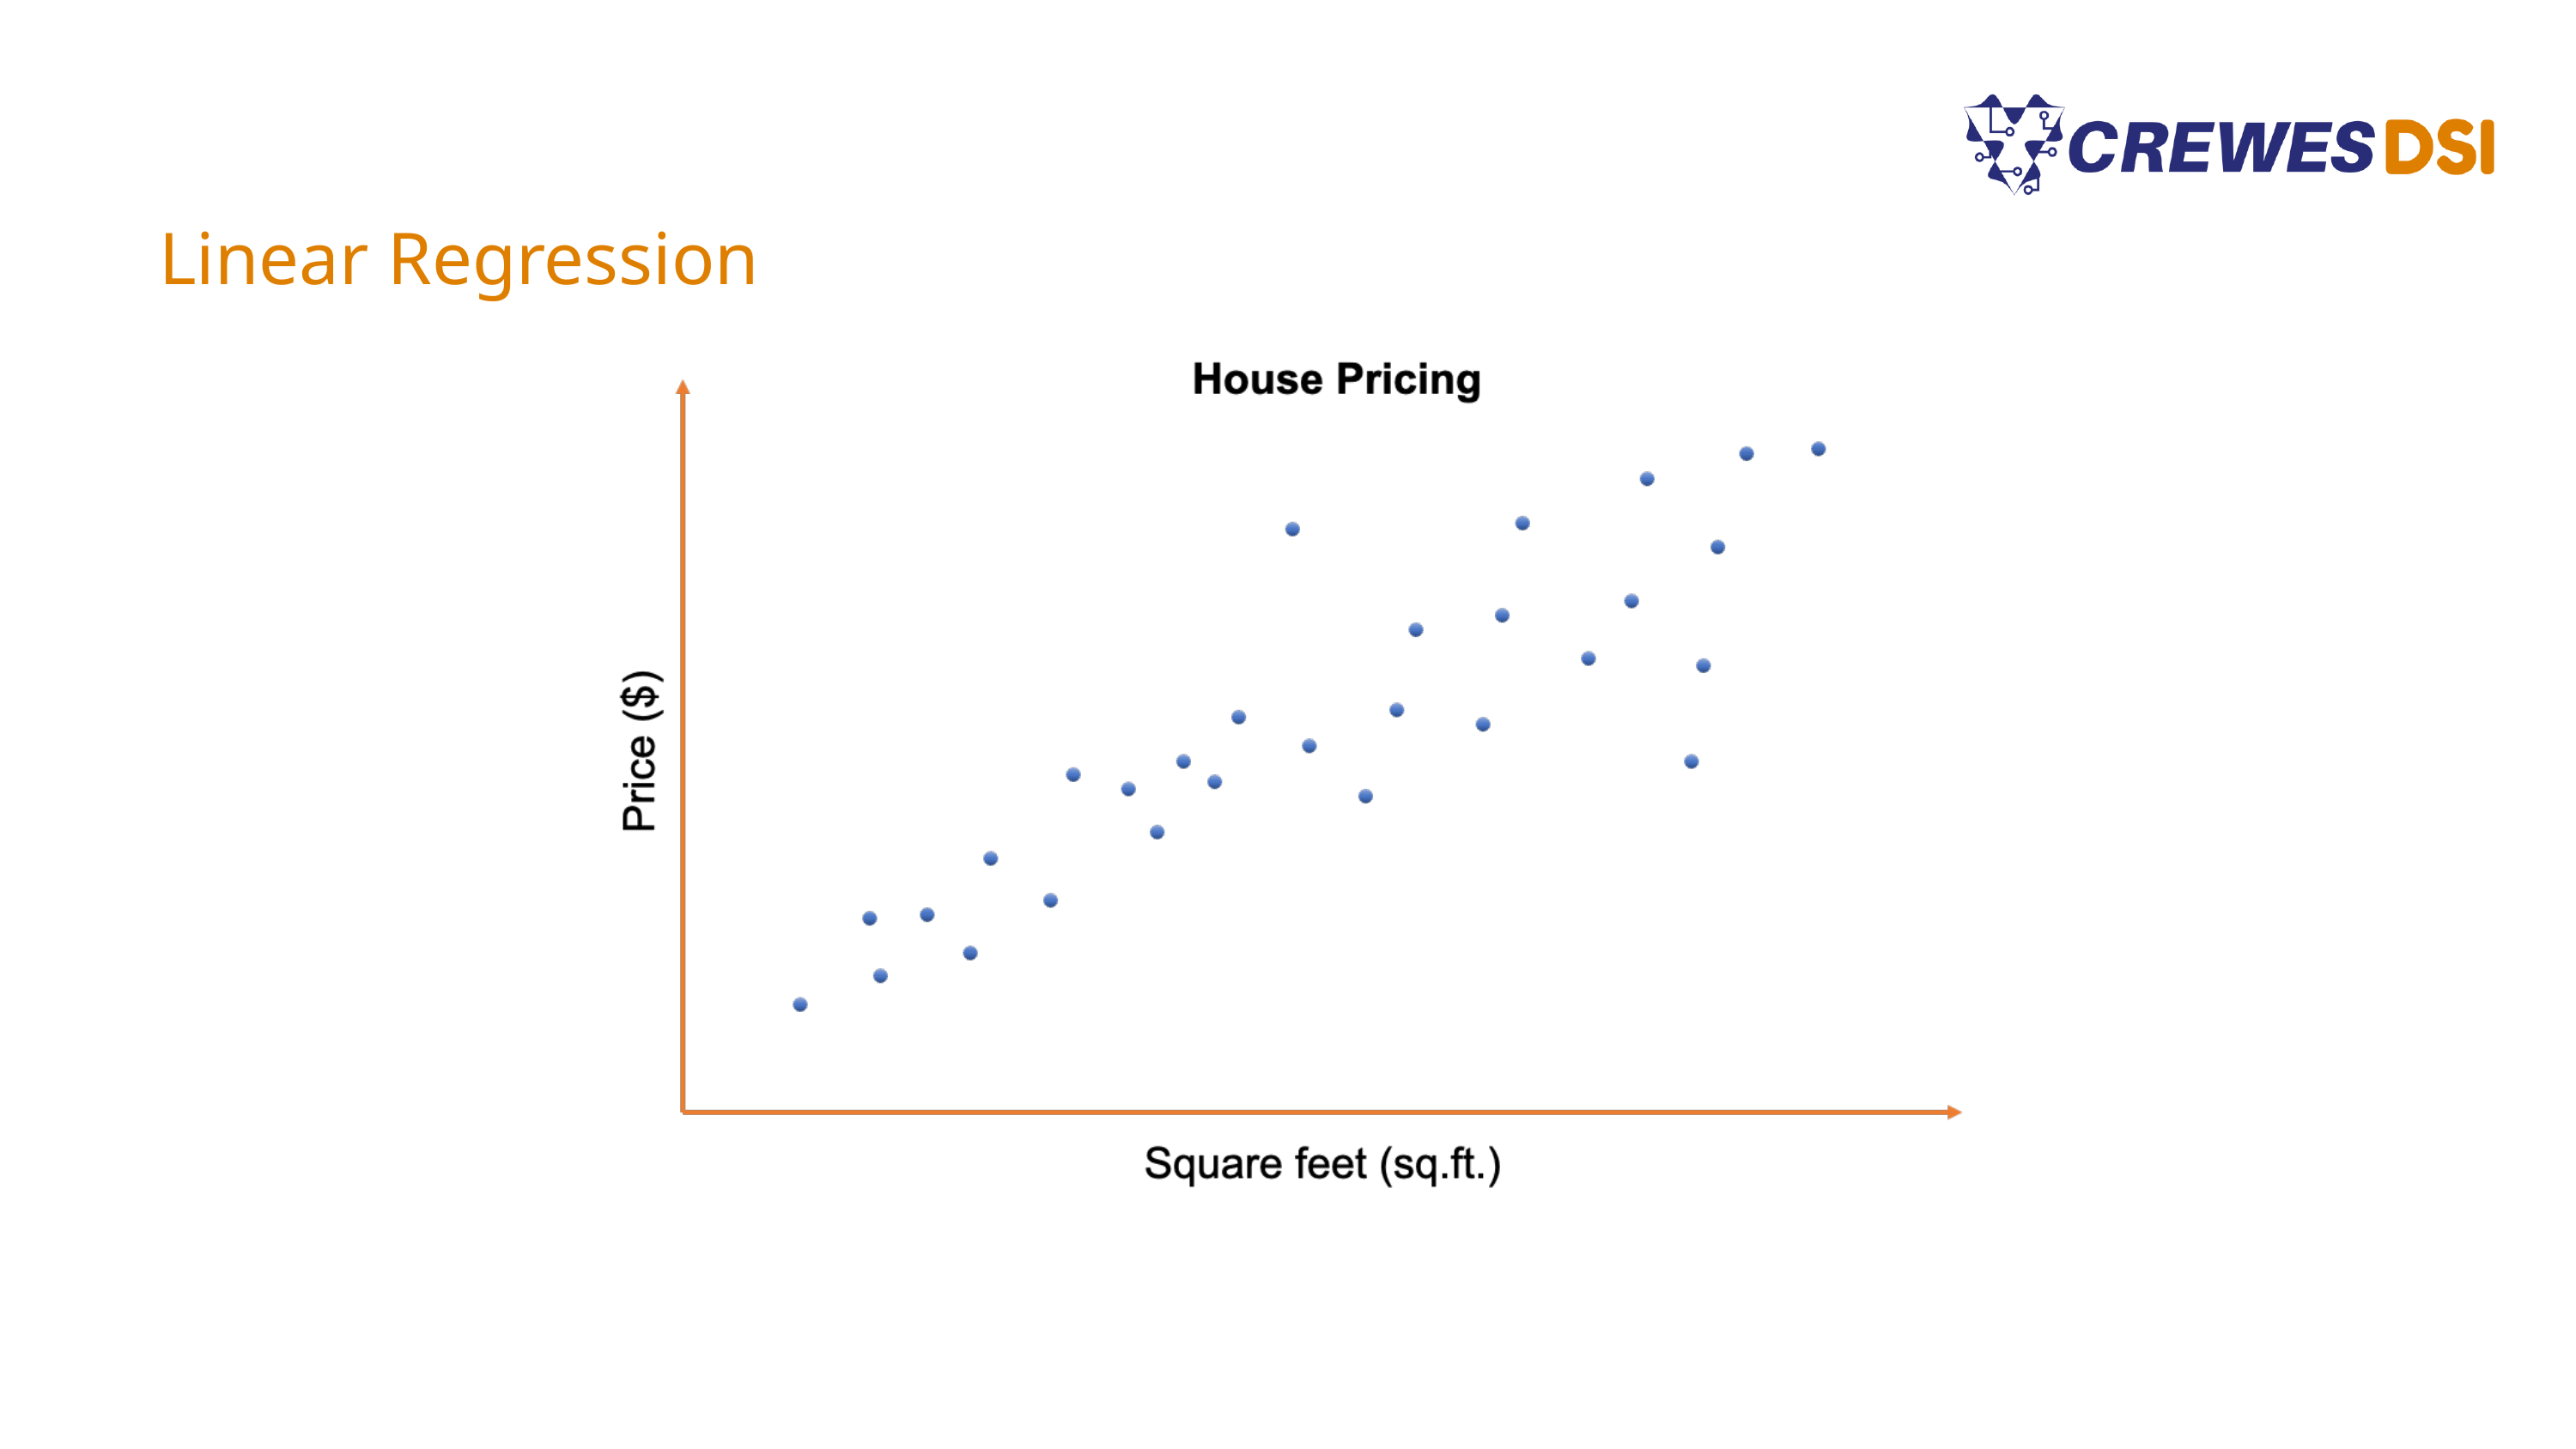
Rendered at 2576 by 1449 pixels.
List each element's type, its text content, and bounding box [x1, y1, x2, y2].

picture [597, 336, 1979, 1216]
picture [1949, 79, 2510, 211]
text_box Linear Regression [159, 198, 867, 299]
